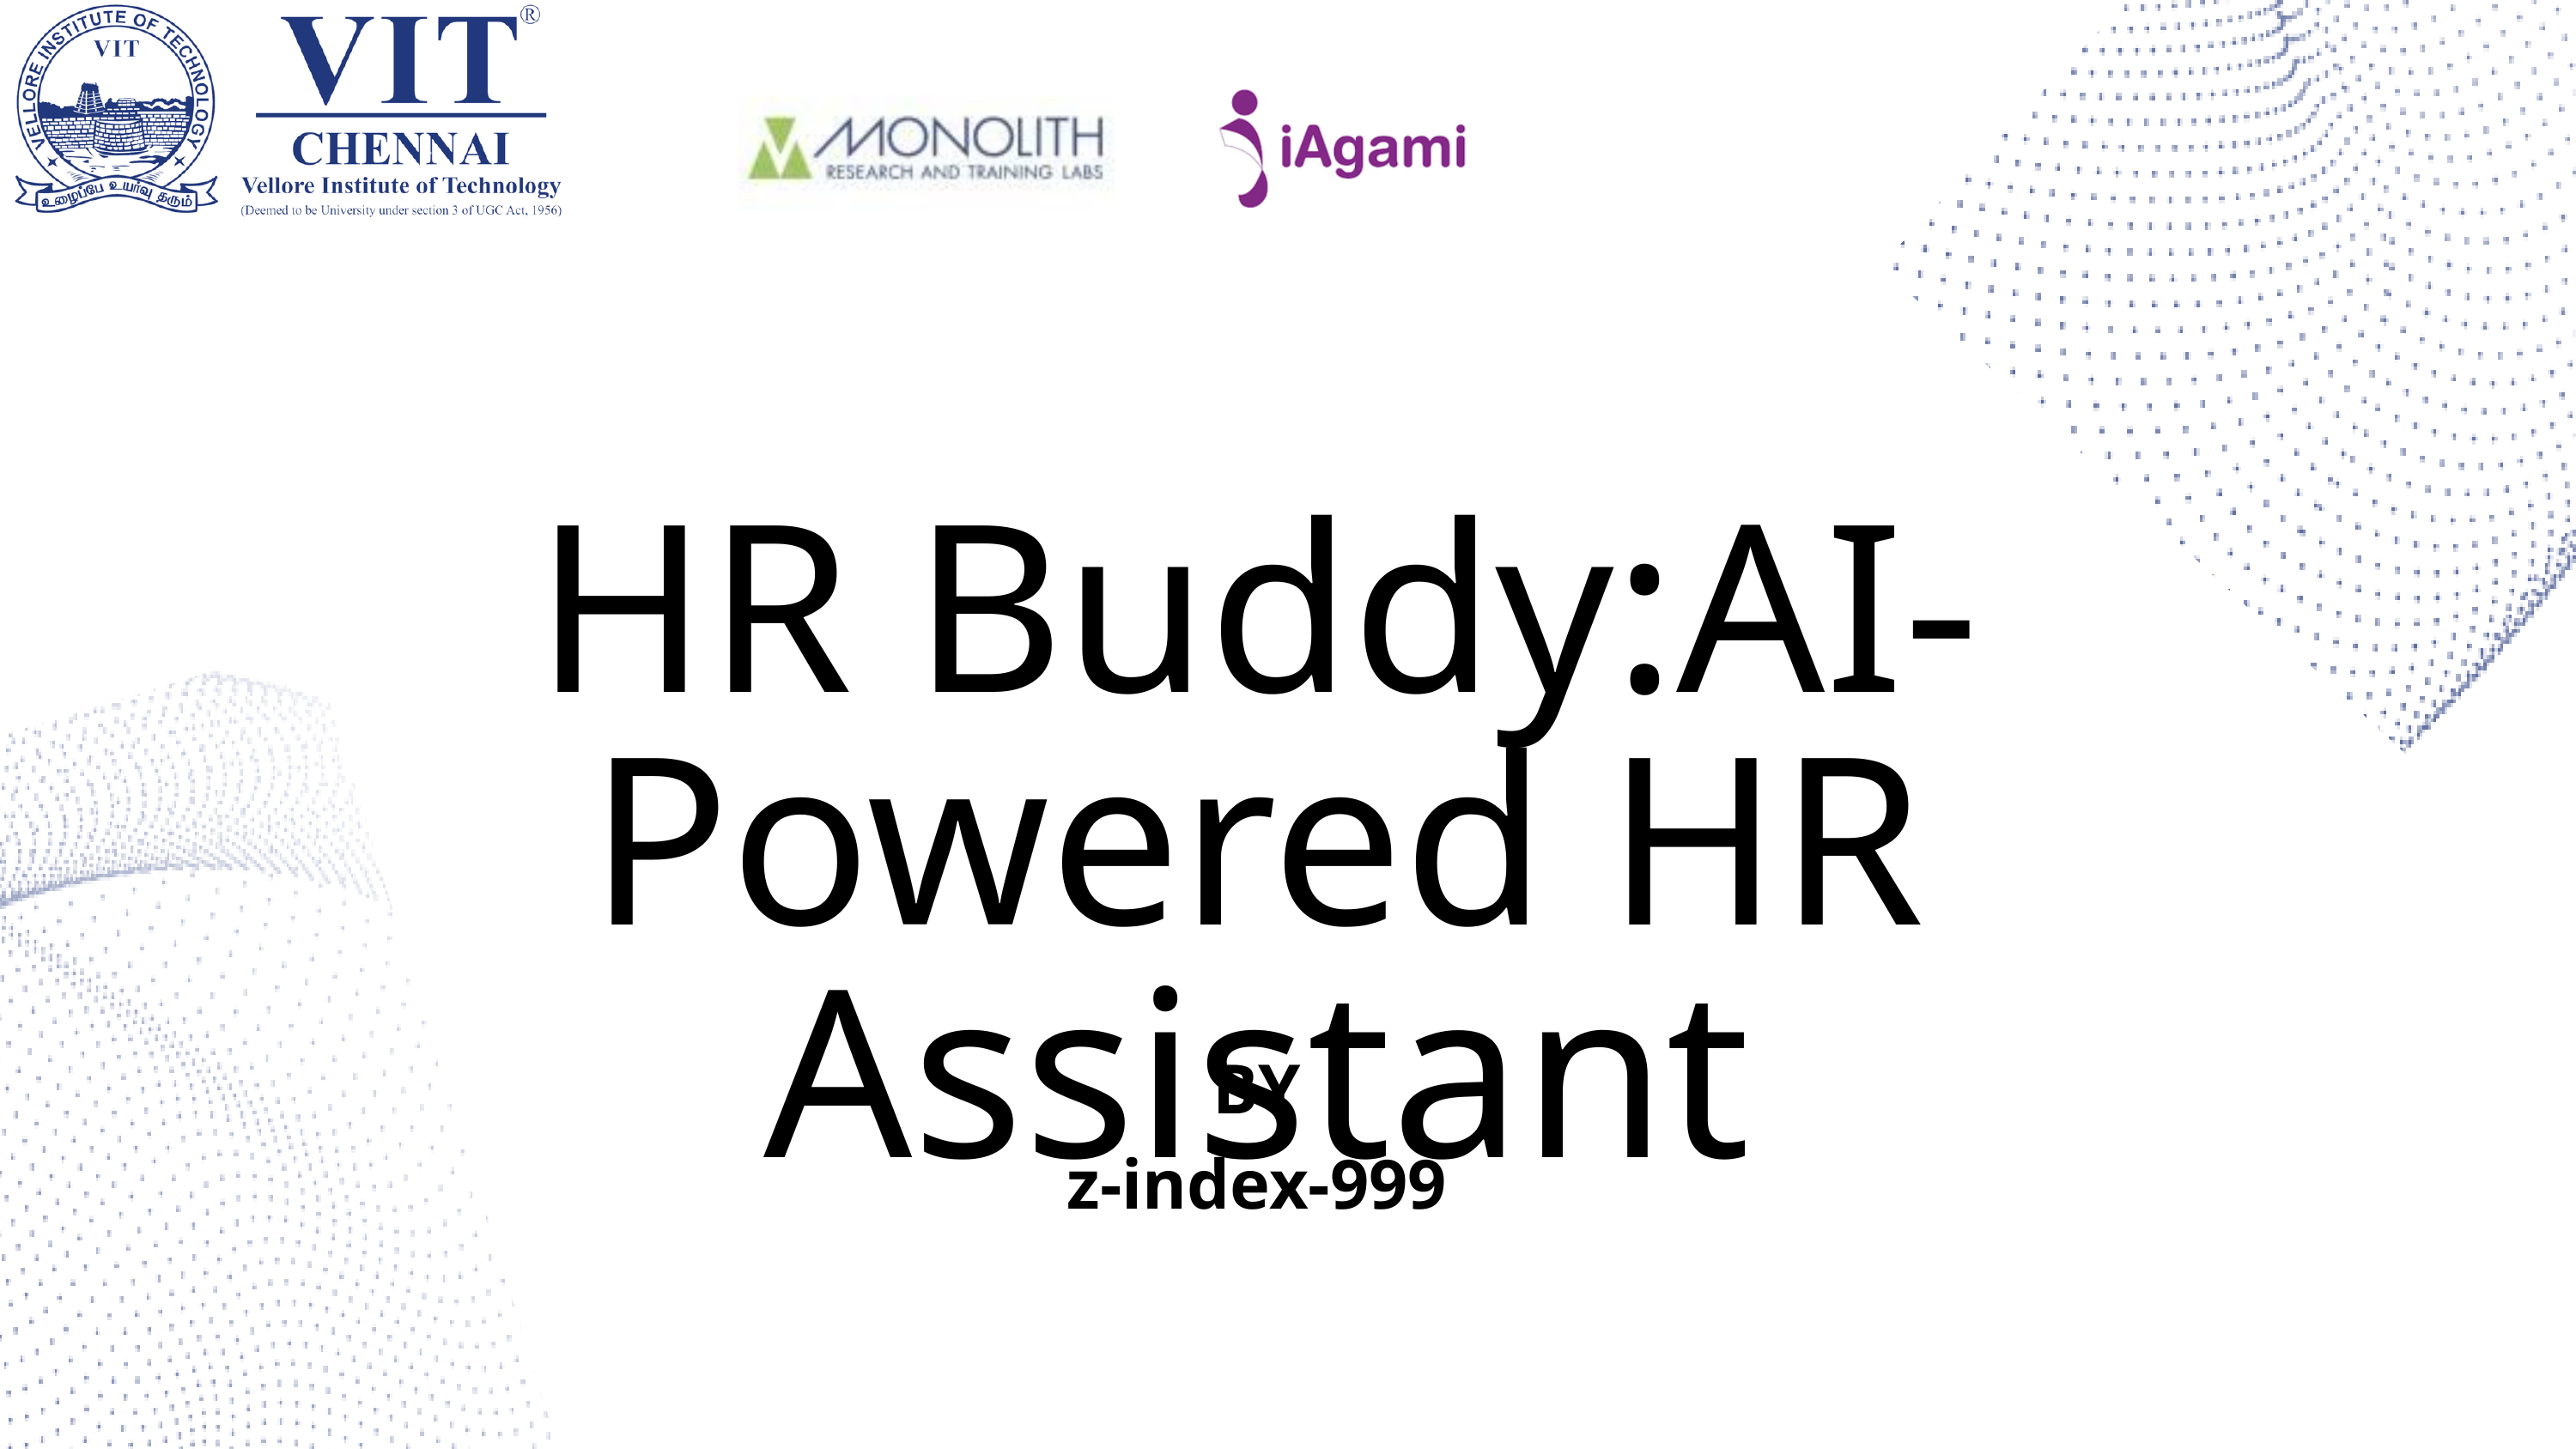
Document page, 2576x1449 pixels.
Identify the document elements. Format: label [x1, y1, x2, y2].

text_box [0, 0, 572, 220]
text_box [702, 0, 1171, 379]
text_box [1880, 0, 2576, 848]
text_box [168, 480, 2346, 1216]
text_box [0, 686, 559, 1449]
text_box [1206, 81, 1483, 220]
